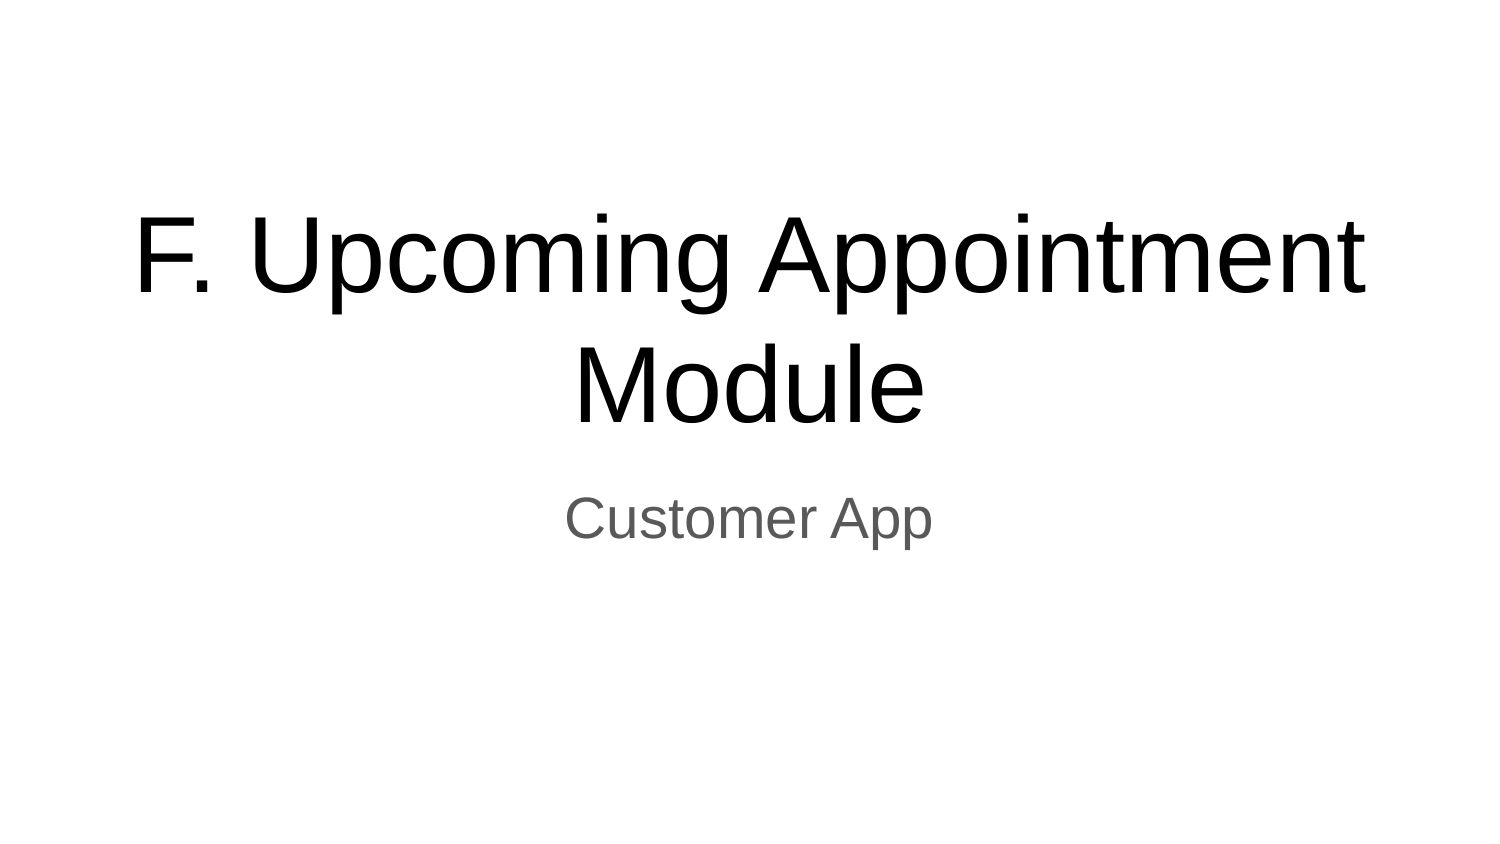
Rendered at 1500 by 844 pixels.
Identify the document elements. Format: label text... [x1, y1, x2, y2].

title F. Upcoming Appointment Module [51, 122, 1449, 459]
subtitle Customer App [51, 464, 1449, 595]
